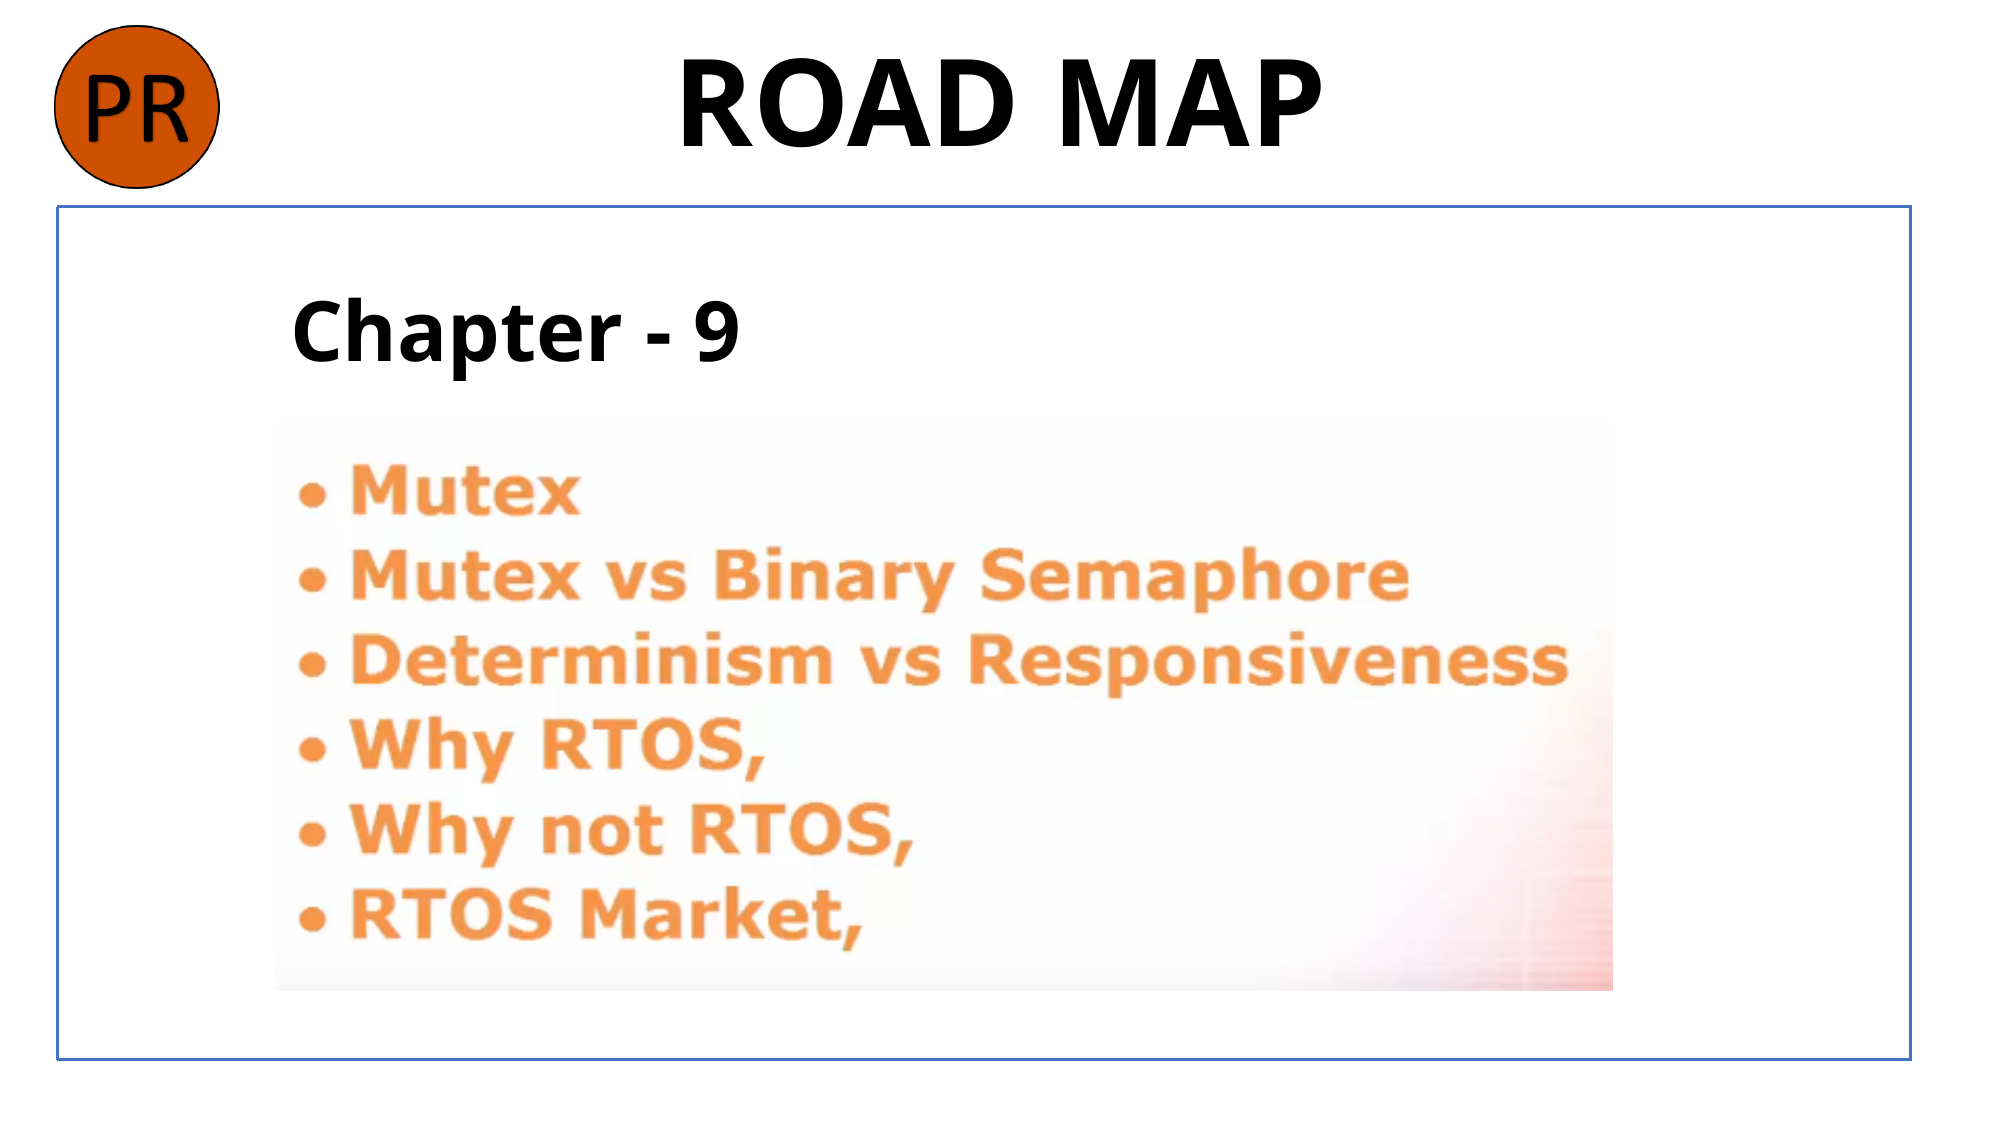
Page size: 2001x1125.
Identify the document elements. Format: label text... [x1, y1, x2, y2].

picture [274, 421, 1613, 991]
picture [47, 20, 224, 194]
text_box Chapter - 9 [274, 241, 1775, 388]
title ROAD MAP [249, 34, 1750, 181]
